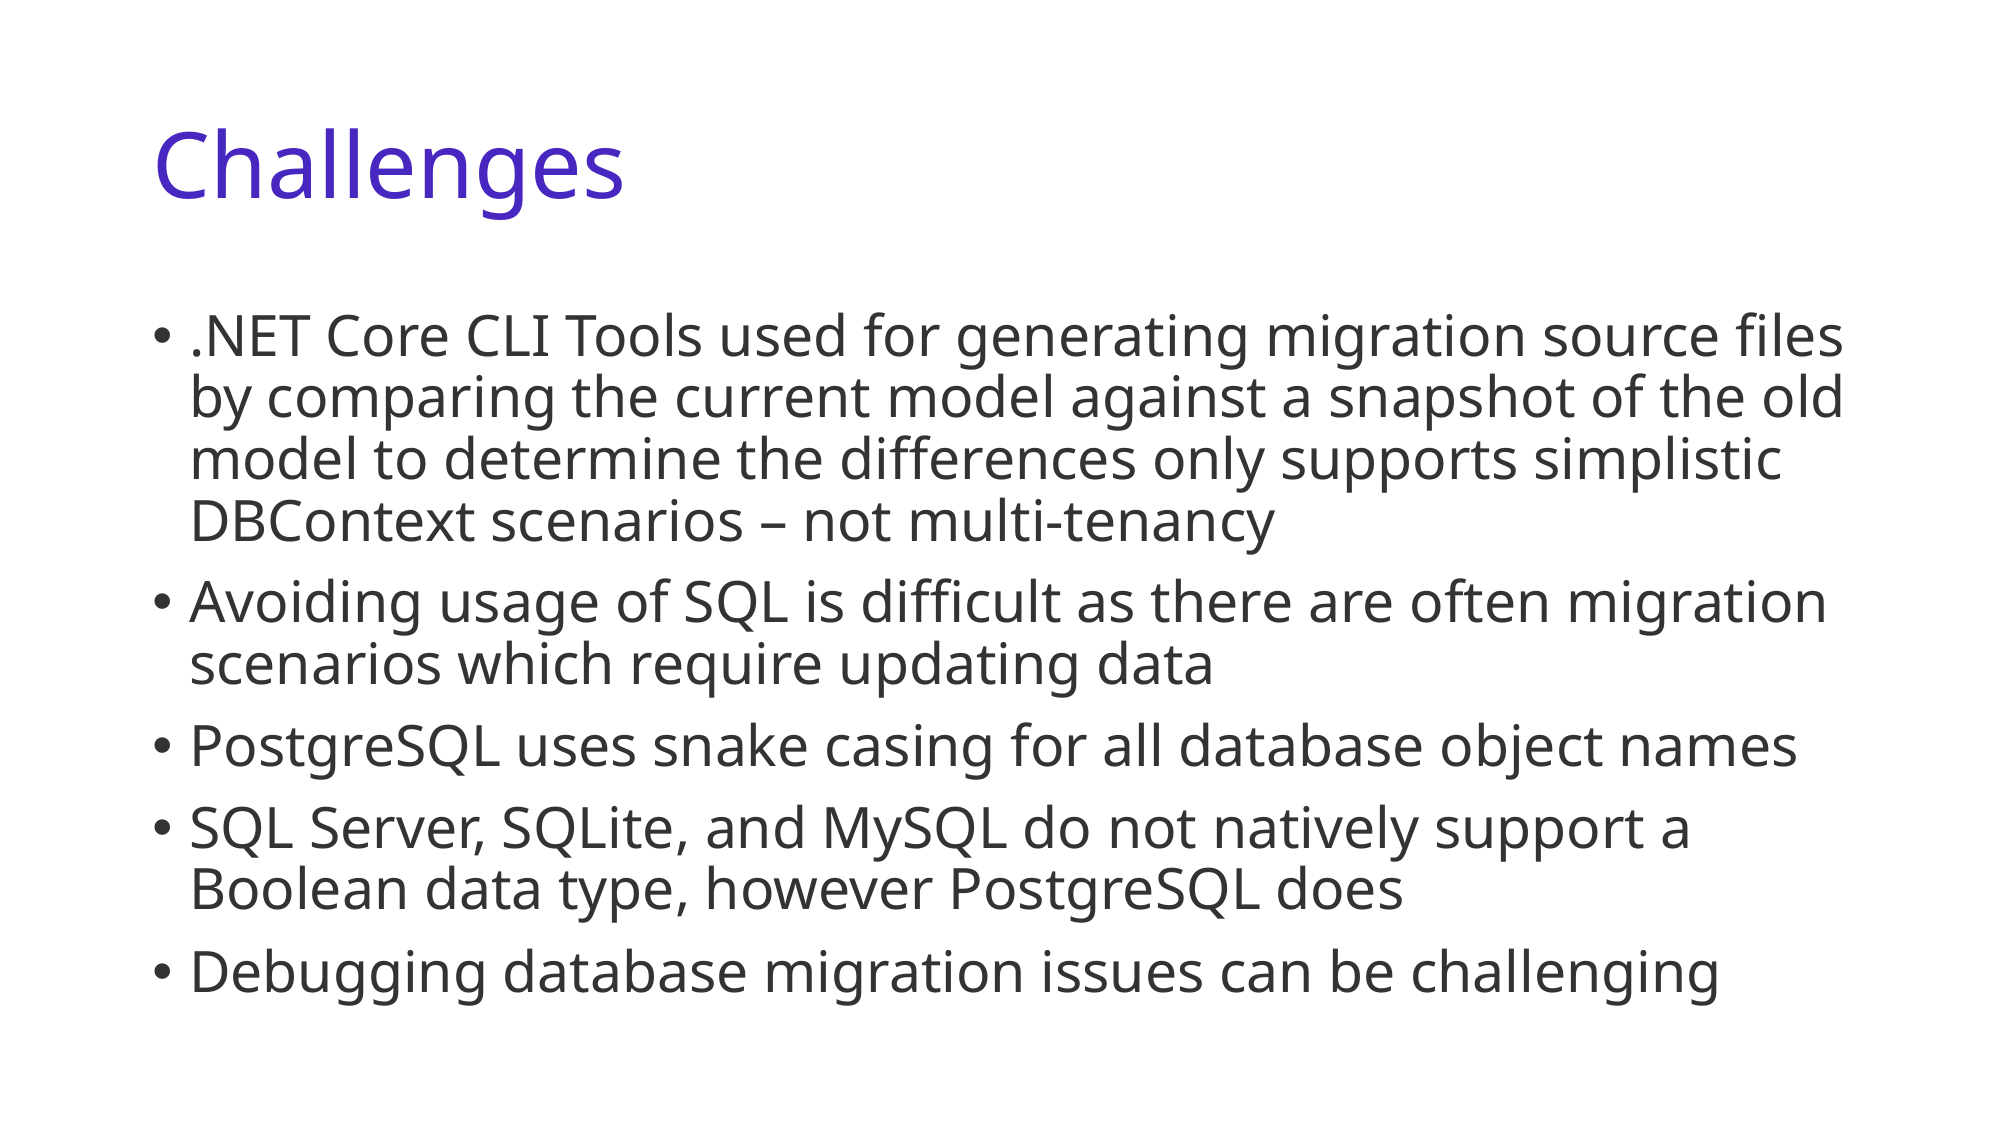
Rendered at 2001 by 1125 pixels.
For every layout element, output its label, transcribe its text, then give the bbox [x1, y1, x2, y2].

list .NET Core CLI Tools used for generating migration source files by comparing the current model against a snapshot of the old model to determine the differences only supports simplistic DBContext scenarios – not multi-tenancy Avoiding usage of SQL is difficult as there are often migration scenarios which require updating data PostgreSQL uses snake casing for all database object names SQL Server, SQLite, and MySQL do not natively support a Boolean data type, however PostgreSQL does Debugging database migration issues can be challenging [137, 299, 1863, 1014]
title Challenges [137, 59, 1863, 278]
